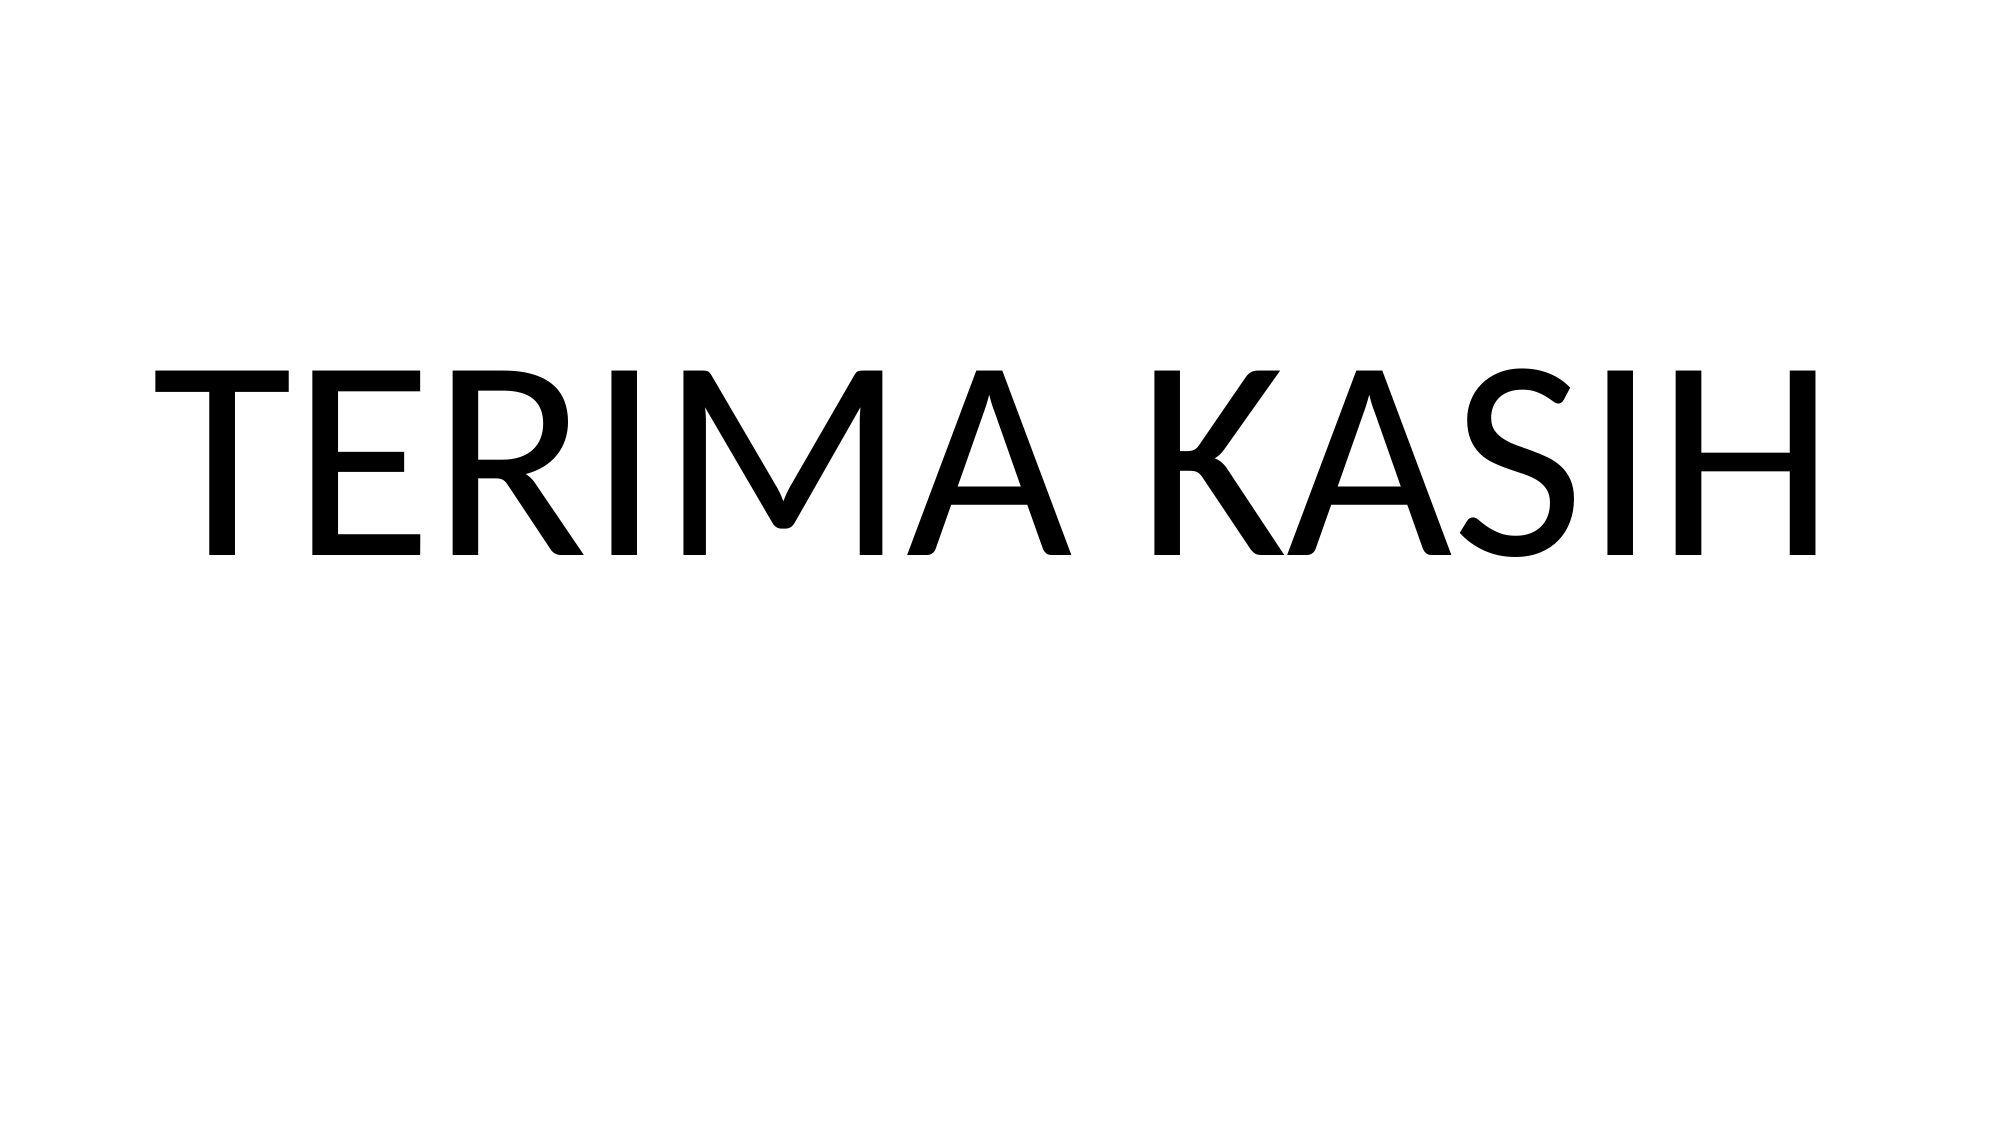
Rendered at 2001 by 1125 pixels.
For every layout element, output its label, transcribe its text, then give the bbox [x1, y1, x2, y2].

list TERIMA KASIH [137, 299, 1863, 1014]
